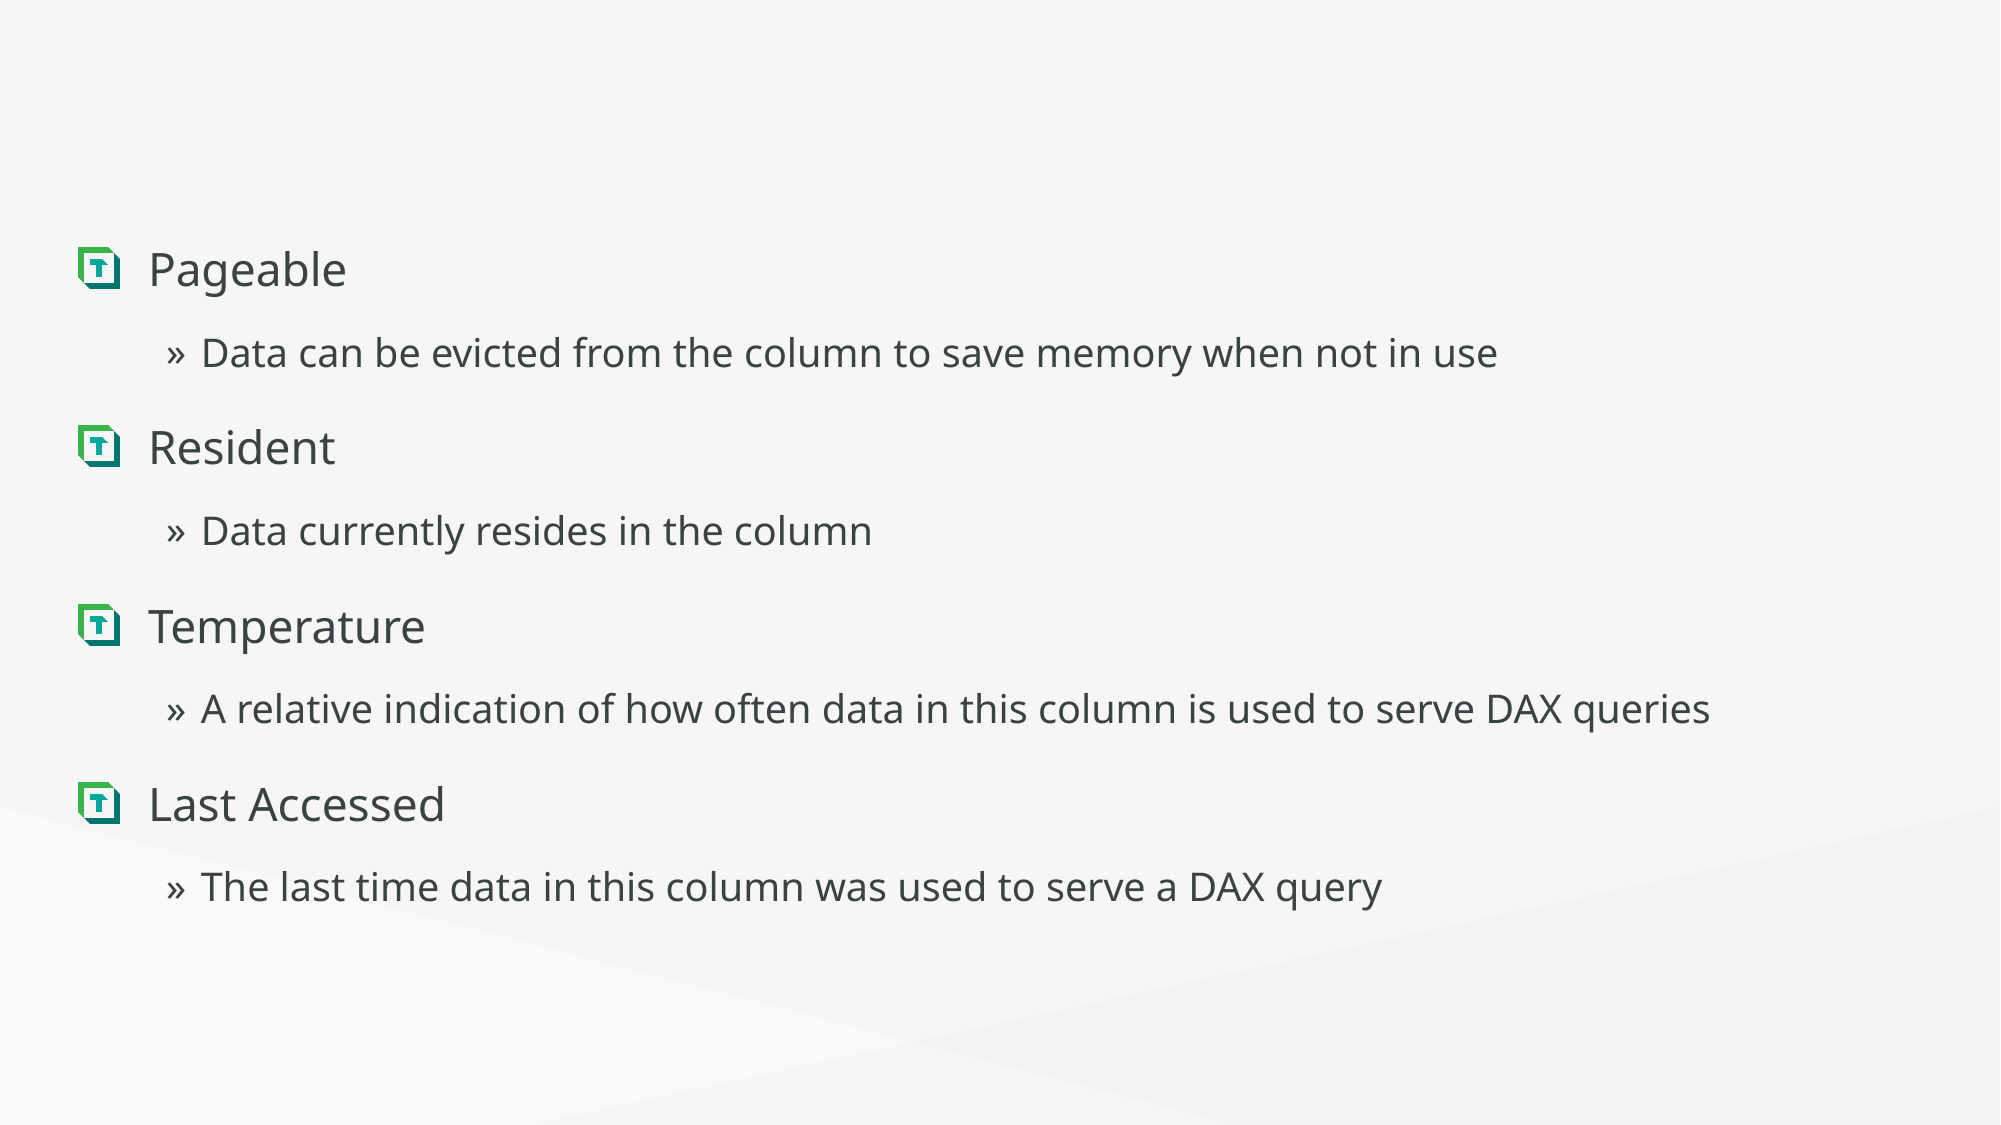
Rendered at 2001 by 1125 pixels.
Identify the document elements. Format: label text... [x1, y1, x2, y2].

picture [78, 425, 120, 467]
picture [78, 604, 120, 646]
picture [78, 247, 120, 289]
picture [78, 782, 120, 824]
list Pageable Data can be evicted from the column to save memory when not in use Resident Data currently resides in the column Temperature A relative indication of how often data in this column is used to serve DAX queries Last Accessed The last time data in this column was used to serve a DAX query [63, 205, 1948, 920]
